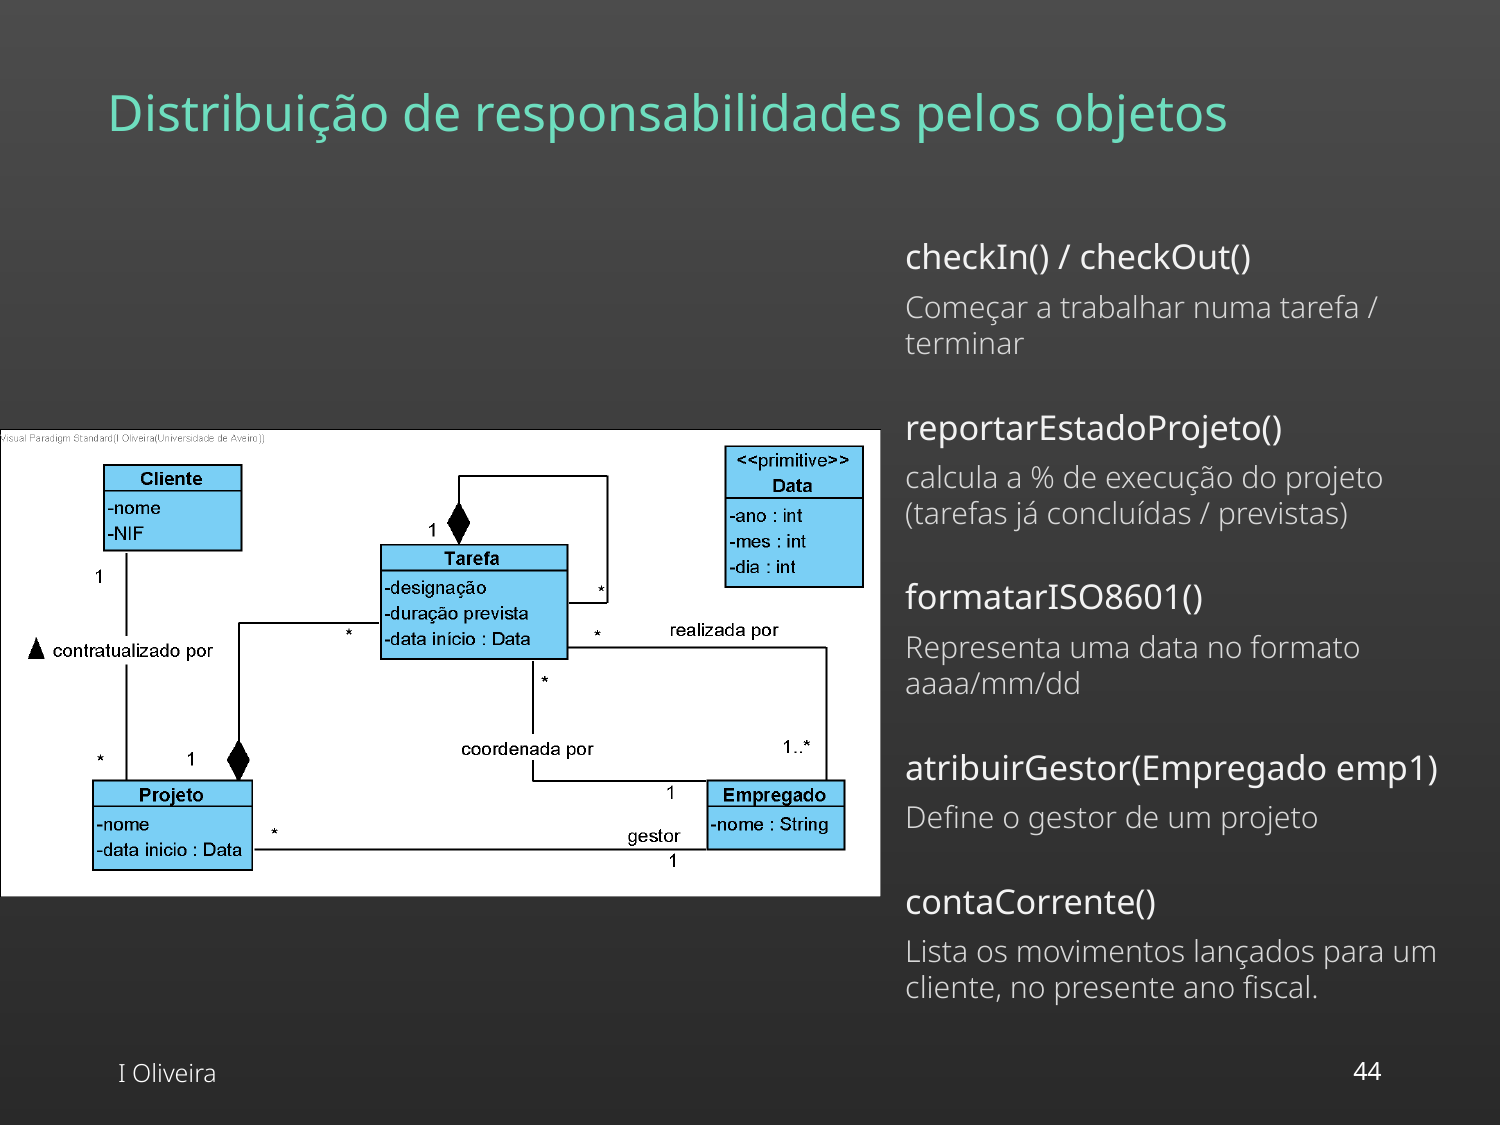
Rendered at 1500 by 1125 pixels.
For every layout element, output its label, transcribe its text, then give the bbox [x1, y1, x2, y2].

picture [0, 428, 881, 898]
slide_number ‹#› [1059, 1042, 1397, 1103]
footer I Oliveira [103, 1042, 1004, 1103]
list checkIn() / checkOut() Começar a trabalhar numa tarefa / terminar reportarEstadoProjeto() calcula a % de execução do projeto (tarefas já concluídas / previstas) formatarISO8601() Representa uma data no formato aaaa/mm/dd atribuirGestor(Empregado emp1) Define o gestor de um projeto contaCorrente() Lista os movimentos lançados para um cliente, no presente ano fiscal. [890, 228, 1468, 1014]
title Distribuição de responsabilidades pelos objetos [92, 59, 1397, 171]
